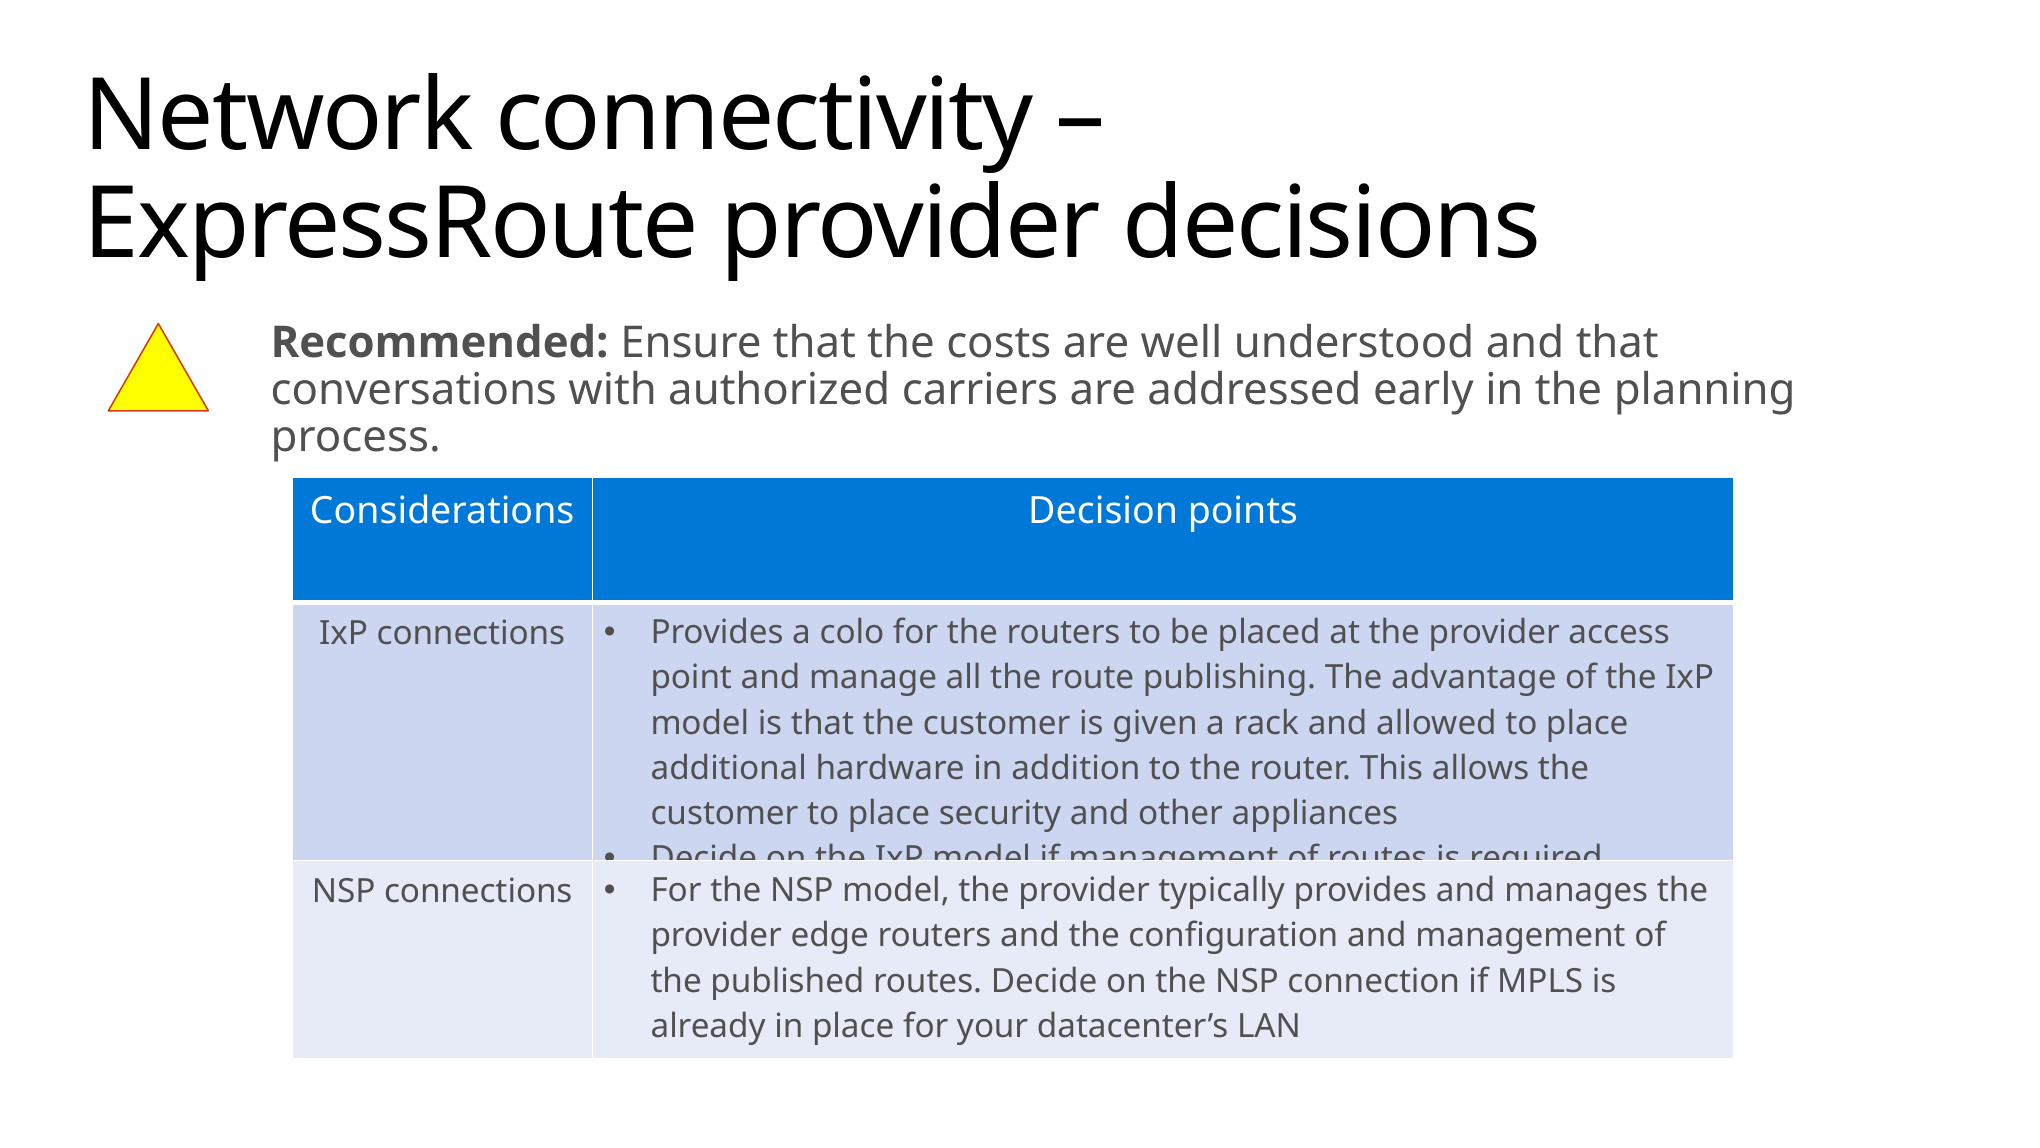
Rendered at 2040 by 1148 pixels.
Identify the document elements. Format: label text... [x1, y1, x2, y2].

table_header Considerations [293, 478, 592, 600]
text_box [107, 322, 210, 412]
table_cell For the NSP model, the provider typically provides and manages the provider edge routers and the configuration and management of the published routes. Decide on the NSP connection if MPLS is already in place for your datacenter’s LAN [593, 861, 1733, 1058]
table_cell Provides a colo for the routers to be placed at the provider access point and manage all the route publishing. The advantage of the IxP model is that the customer is given a rack and allowed to place additional hardware in addition to the router. This allows the customer to place security and other appliances Decide on the IxP model if management of routes is required [593, 605, 1733, 860]
table_header Decision points [593, 478, 1733, 600]
table_cell NSP connections [293, 861, 592, 1058]
title Network connectivity – ExpressRoute provider decisions [60, 48, 1980, 199]
table_cell IxP connections [293, 605, 592, 860]
text_box Recommended: Ensure that the costs are well understood and that conversations with authorized carriers are addressed early in the planning process. [252, 308, 1838, 473]
